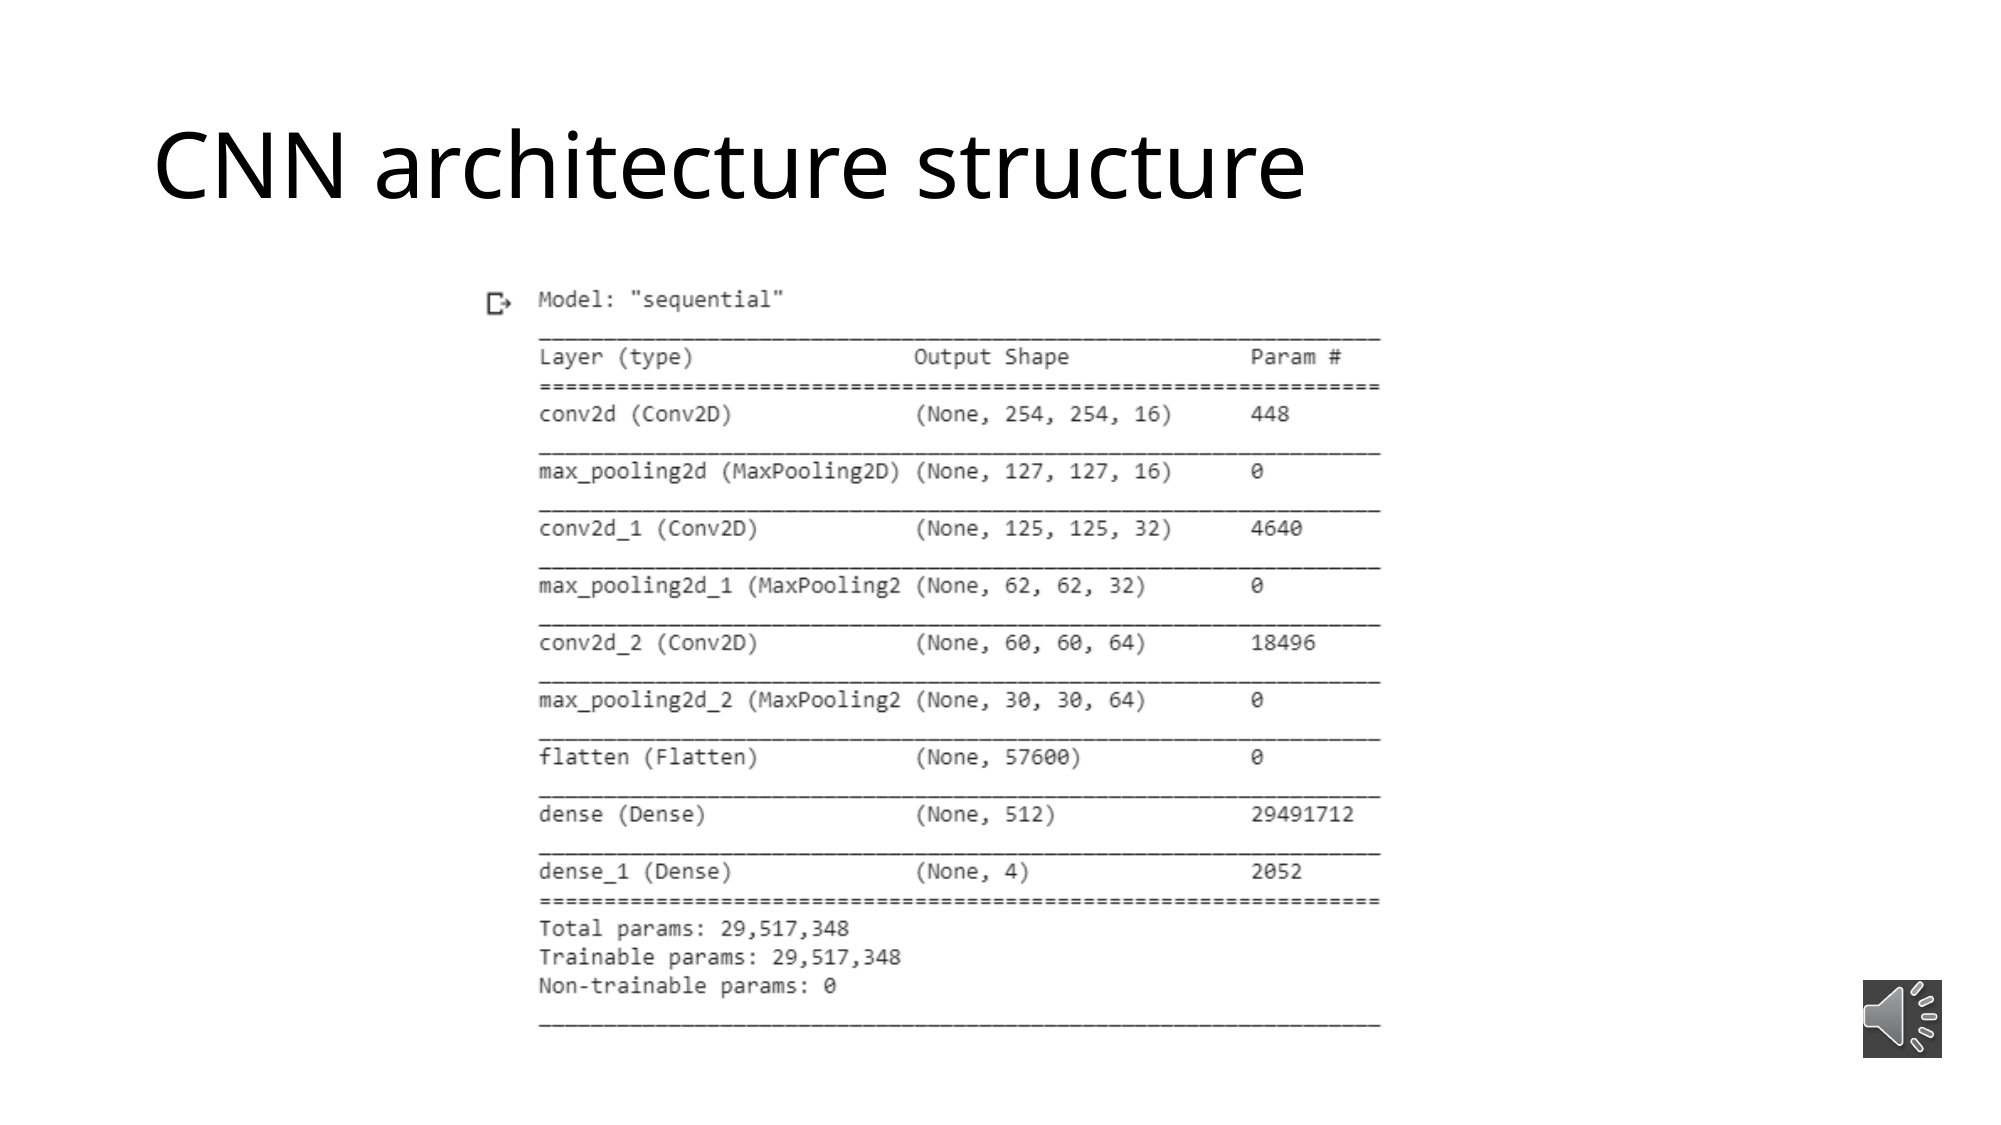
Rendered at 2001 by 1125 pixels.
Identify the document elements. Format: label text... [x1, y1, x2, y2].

title CNN architecture structure [137, 59, 1863, 278]
picture [1862, 979, 1943, 1060]
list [450, 277, 1550, 1060]
